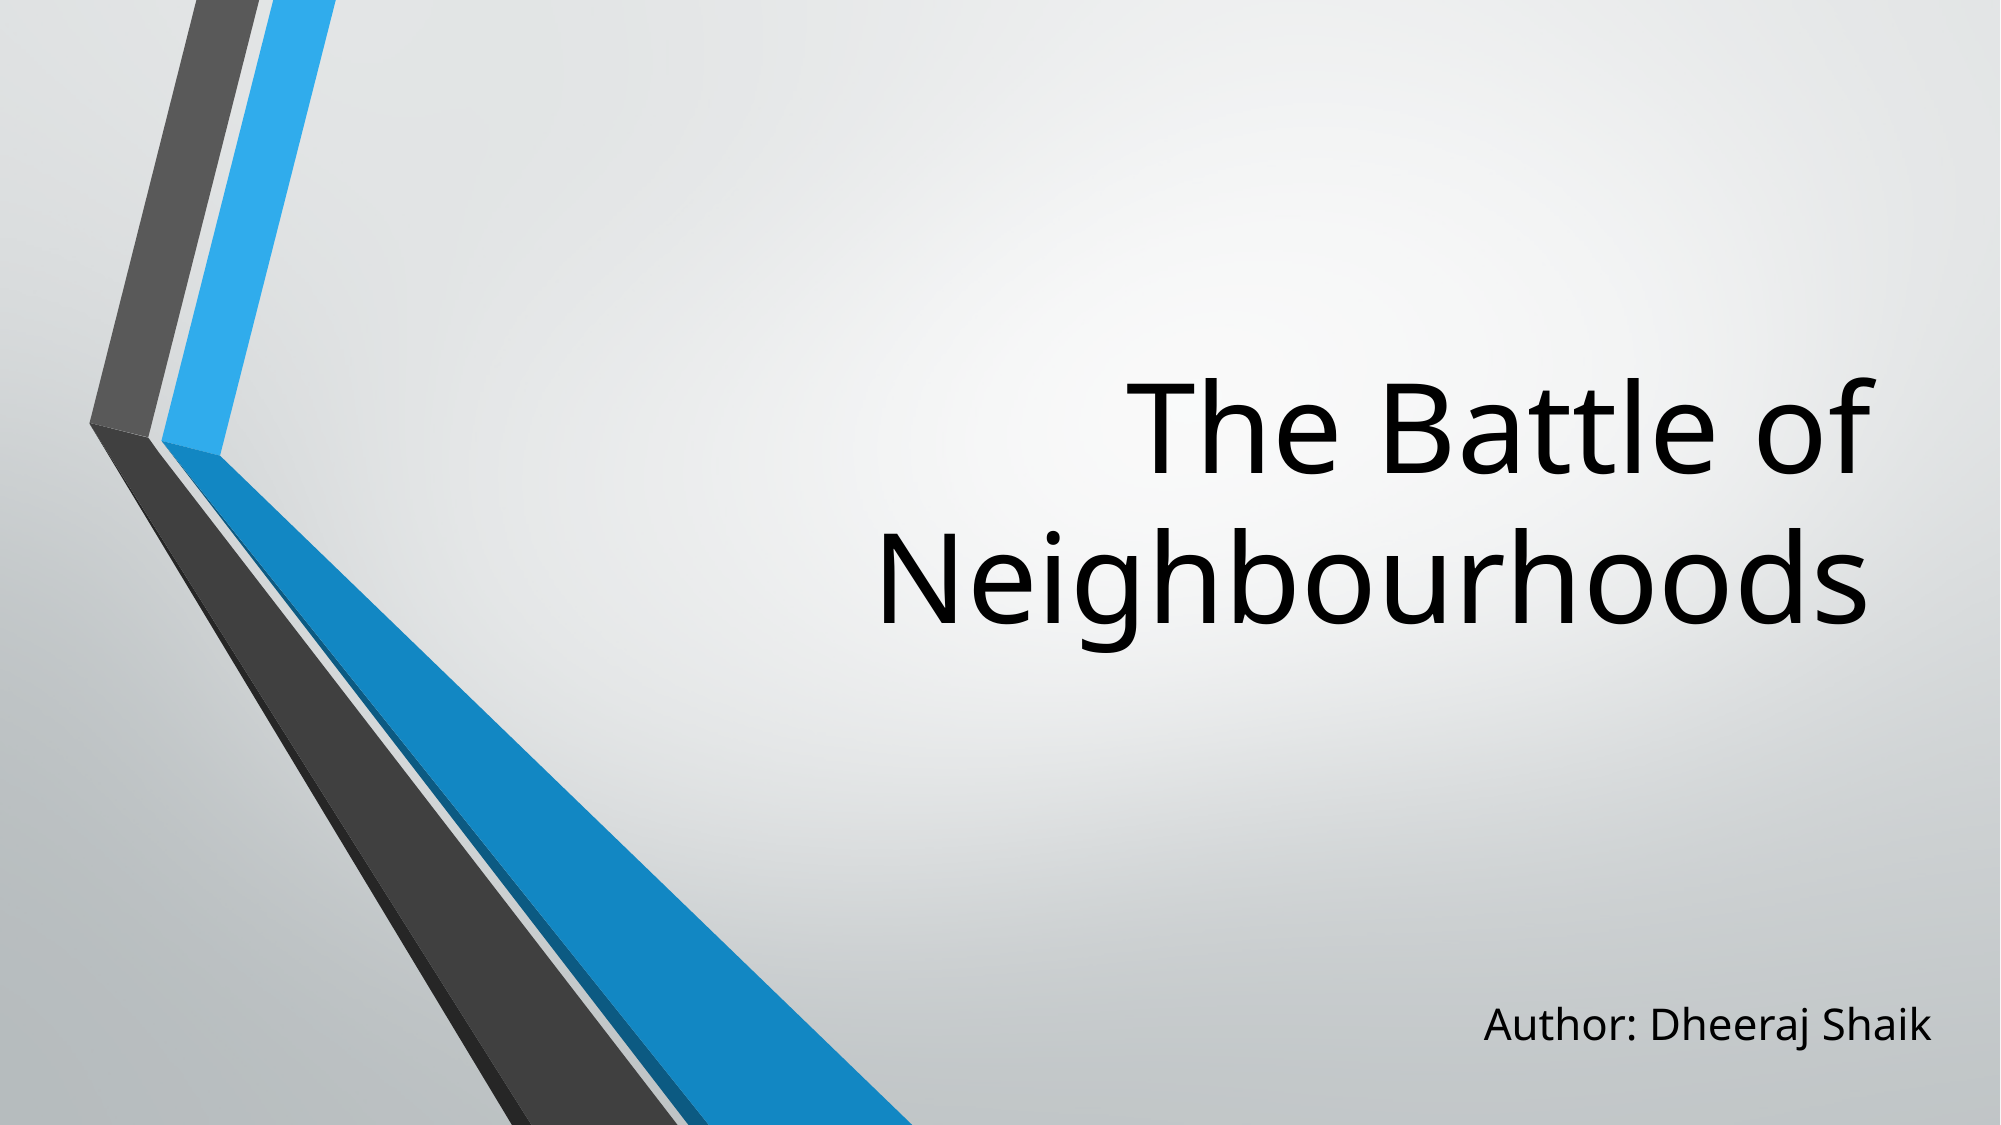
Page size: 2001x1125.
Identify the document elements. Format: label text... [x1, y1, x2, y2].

title The Battle of Neighbourhoods [480, 226, 1887, 656]
subtitle Author: Dheeraj Shaik [447, 989, 1948, 1125]
